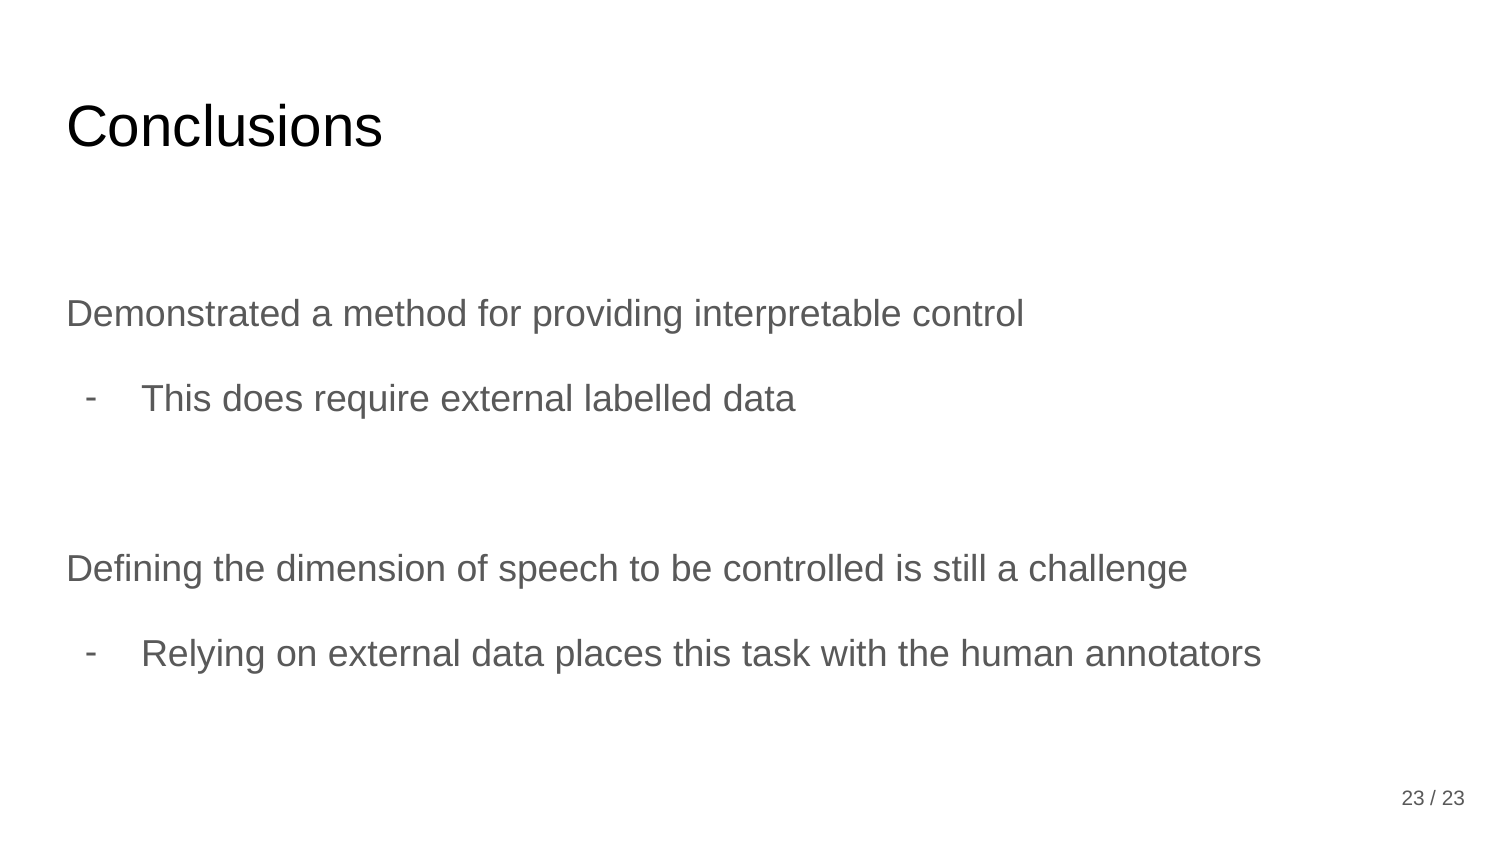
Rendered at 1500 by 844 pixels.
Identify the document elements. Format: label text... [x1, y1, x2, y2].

title Conclusions [51, 72, 1449, 167]
slide_number 23 / 23 [1373, 764, 1480, 830]
list Demonstrated a method for providing interpretable control This does require external labelled data Defining the dimension of speech to be controlled is still a challenge Relying on external data places this task with the human annotators [51, 189, 1449, 750]
